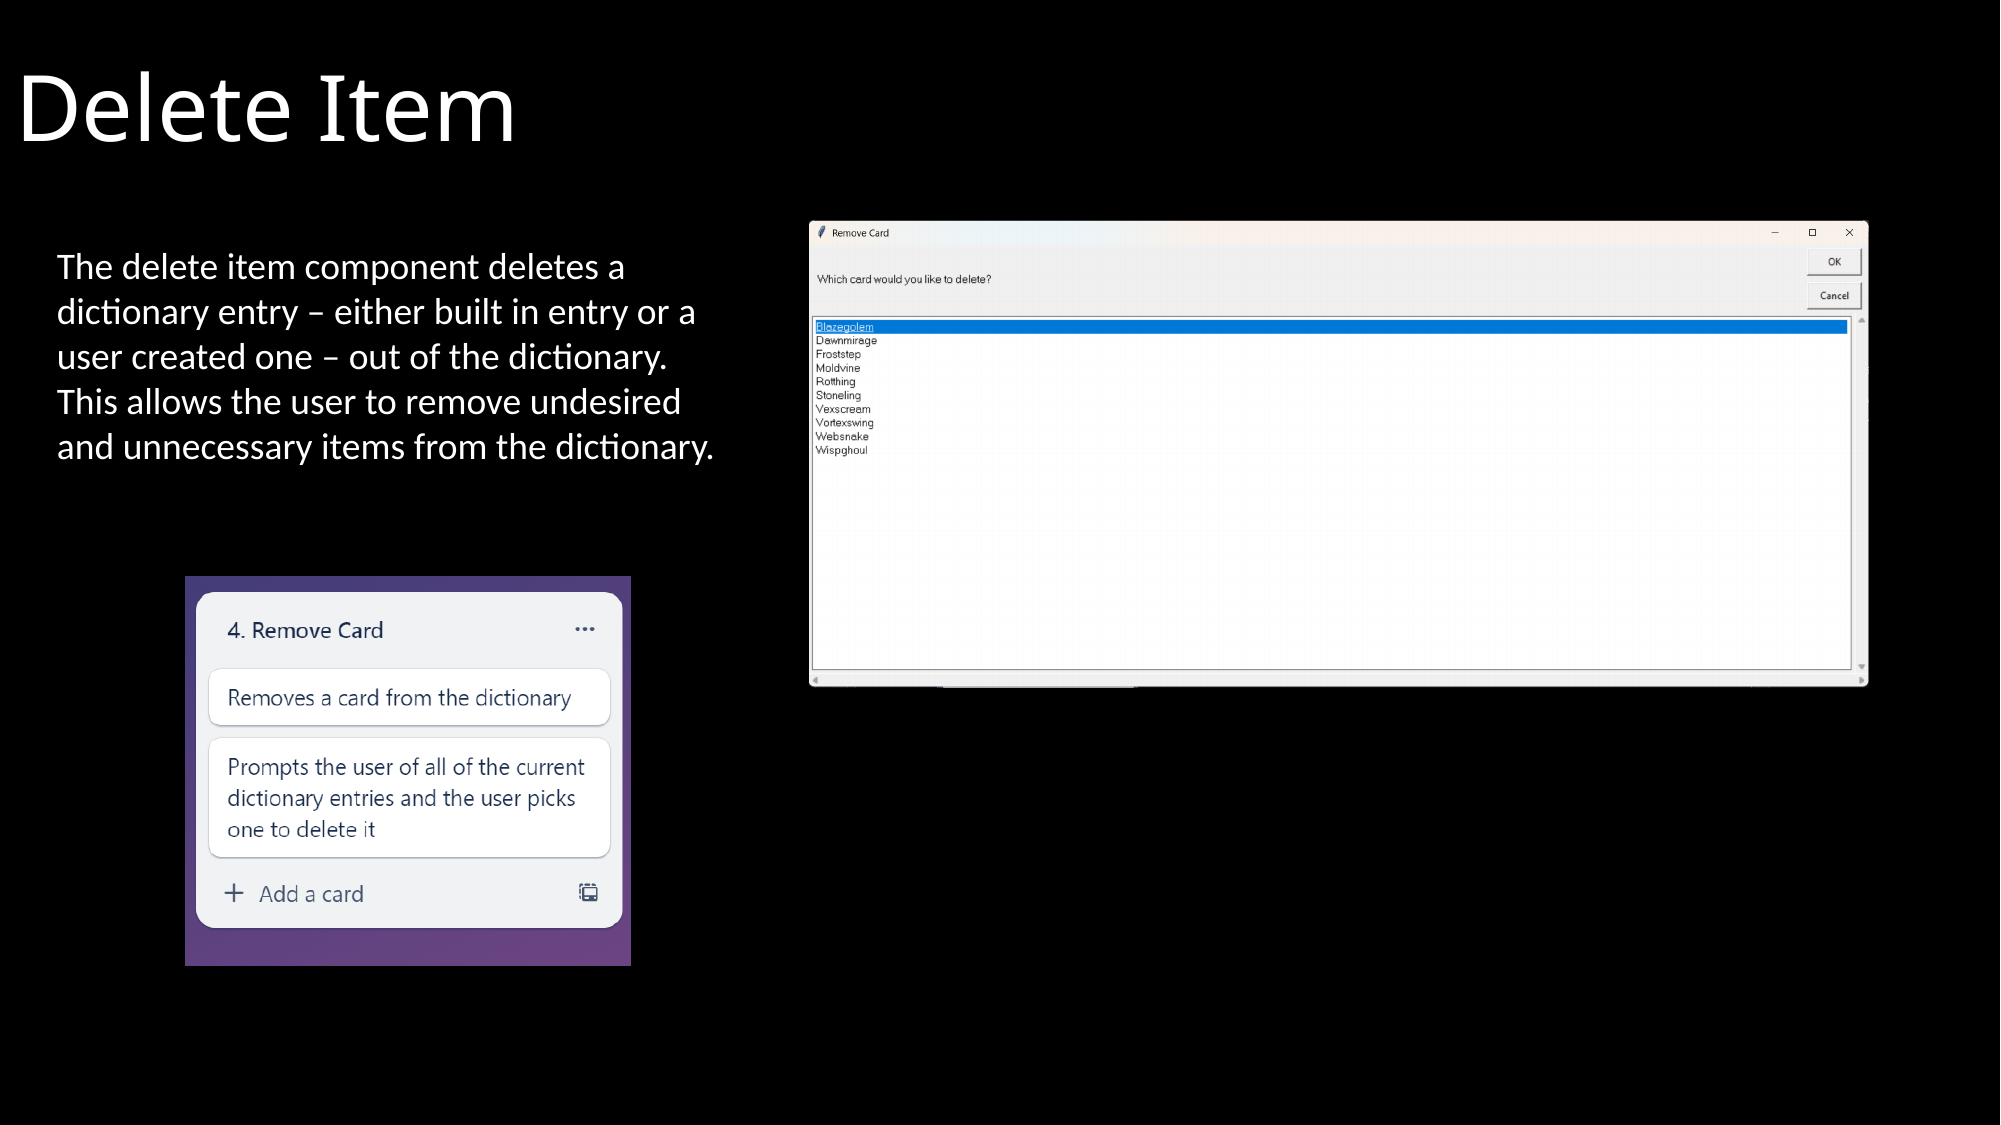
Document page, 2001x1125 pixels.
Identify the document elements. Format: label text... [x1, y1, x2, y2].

picture [809, 220, 1869, 688]
text_box The delete item component deletes a dictionary entry – either built in entry or a user created one – out of the dictionary. This allows the user to remove undesired and unnecessary items from the dictionary. [42, 235, 749, 475]
title Delete Item [0, 3, 1725, 221]
picture [185, 576, 631, 966]
